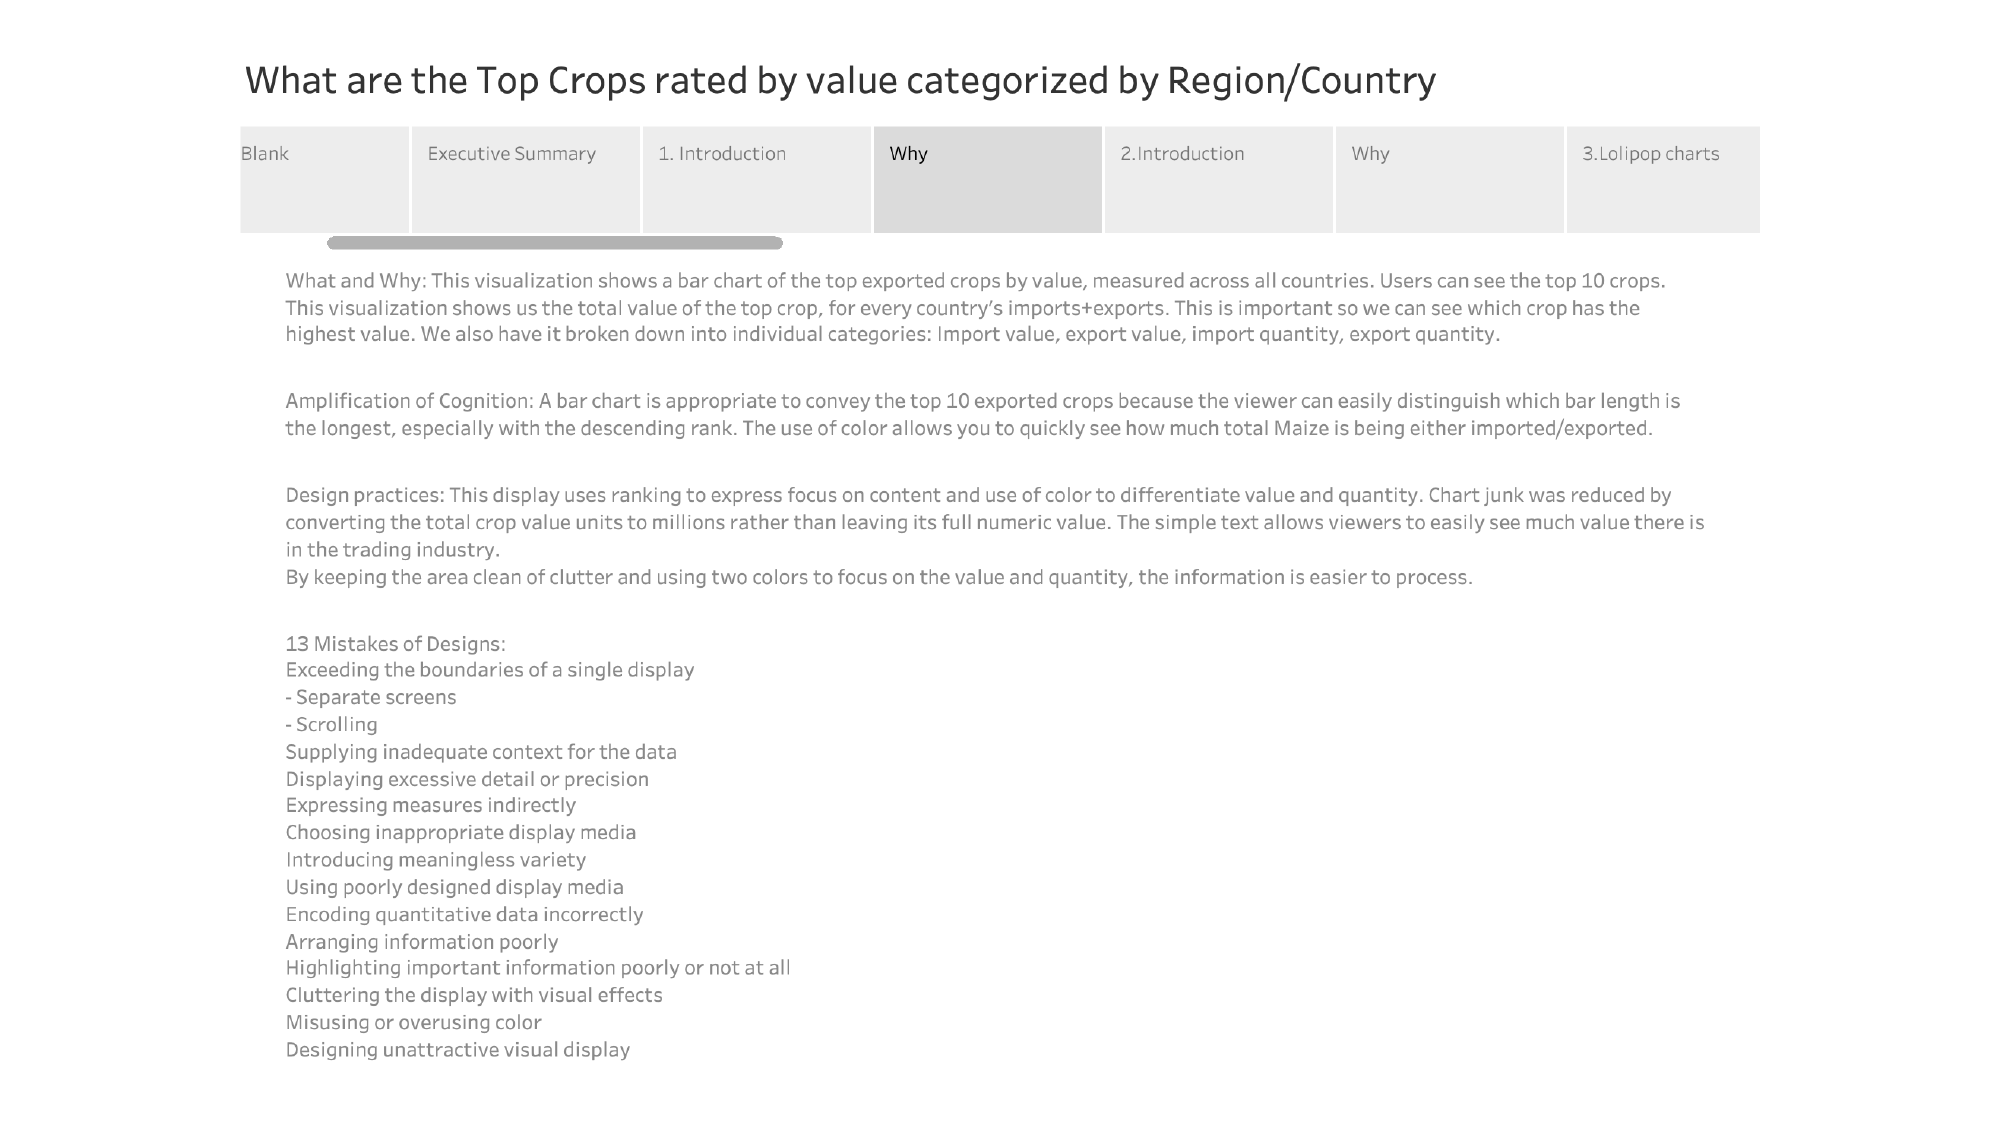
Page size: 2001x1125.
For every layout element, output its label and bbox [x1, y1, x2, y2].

picture [228, 42, 1772, 1083]
